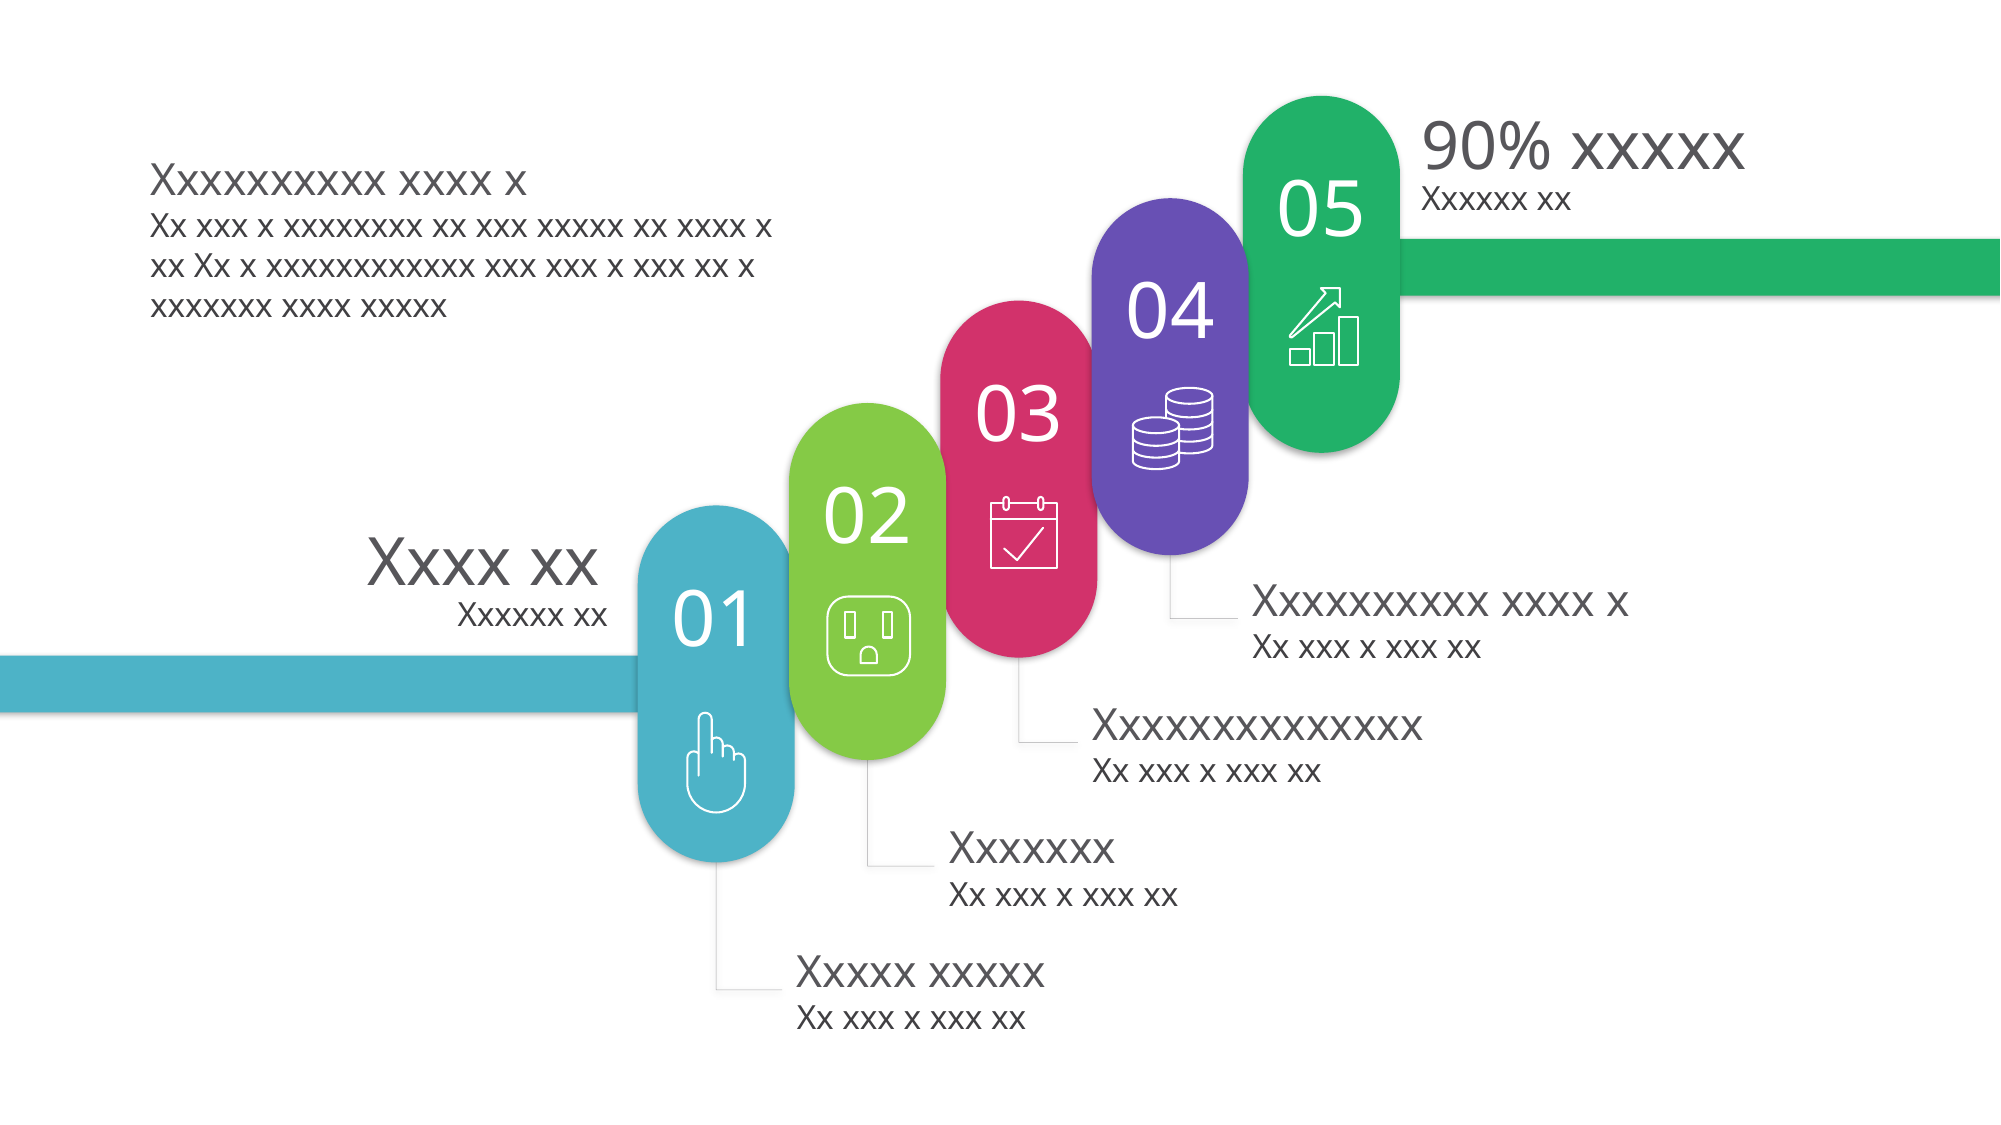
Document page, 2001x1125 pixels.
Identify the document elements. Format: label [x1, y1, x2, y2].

text_box [847, 779, 1268, 921]
text_box [684, 893, 1116, 1044]
text_box [1005, 670, 1540, 797]
text_box [135, 143, 792, 332]
text_box [1406, 106, 2000, 226]
text_box [0, 522, 632, 642]
text_box [0, 95, 2000, 864]
